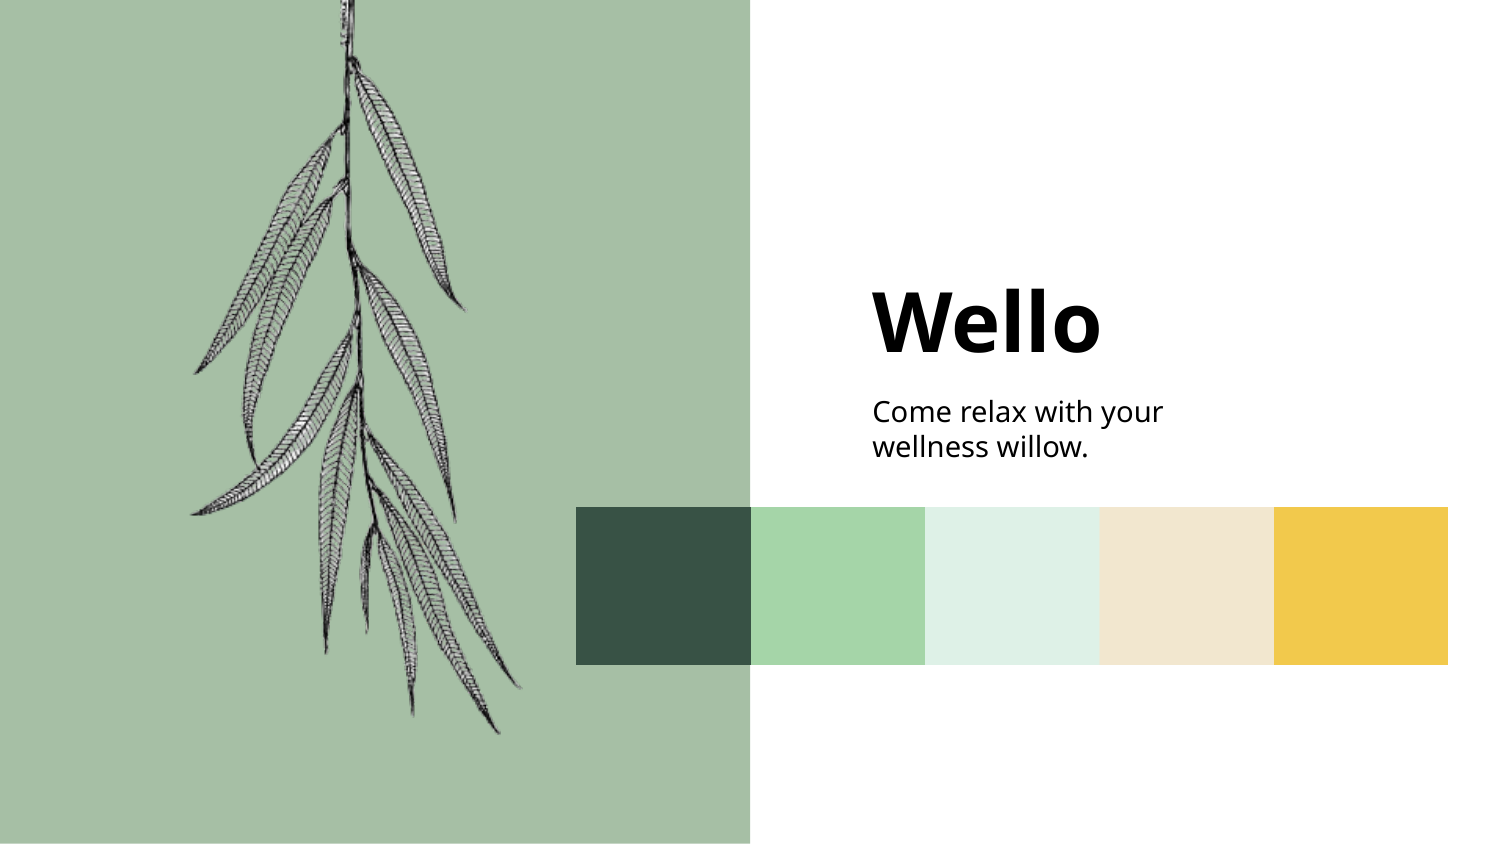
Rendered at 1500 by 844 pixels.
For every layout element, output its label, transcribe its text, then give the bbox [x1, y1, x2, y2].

picture [162, 0, 554, 752]
picture [576, 507, 1448, 665]
subtitle Come relax with your wellness willow. [857, 378, 1286, 505]
title Wello [857, 297, 1286, 378]
